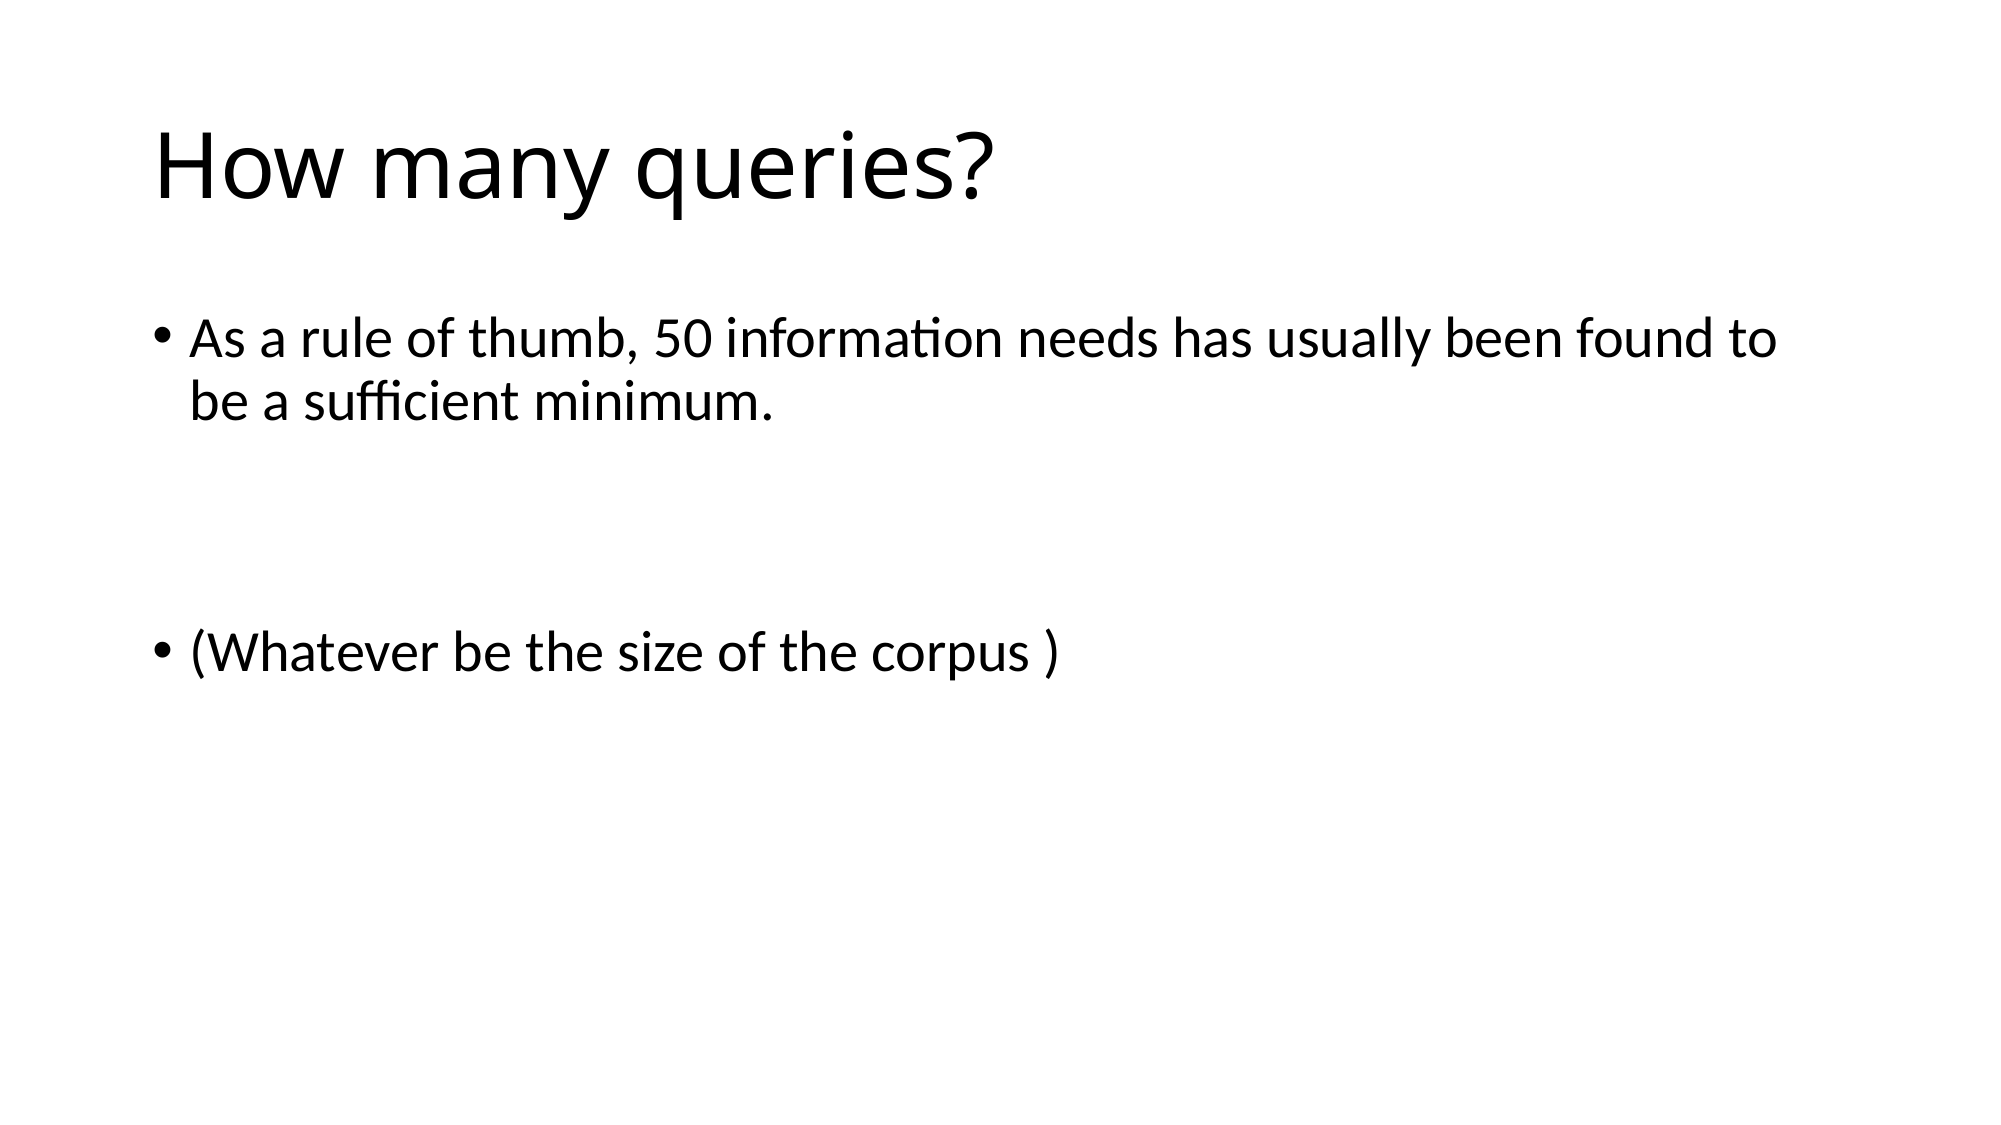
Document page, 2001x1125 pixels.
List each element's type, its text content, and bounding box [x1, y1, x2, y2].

text_box As a rule of thumb, 50 information needs has usually been found to be a sufficient minimum. (Whatever be the size of the corpus ) [137, 299, 1863, 1014]
text_box How many queries? [137, 59, 1863, 278]
